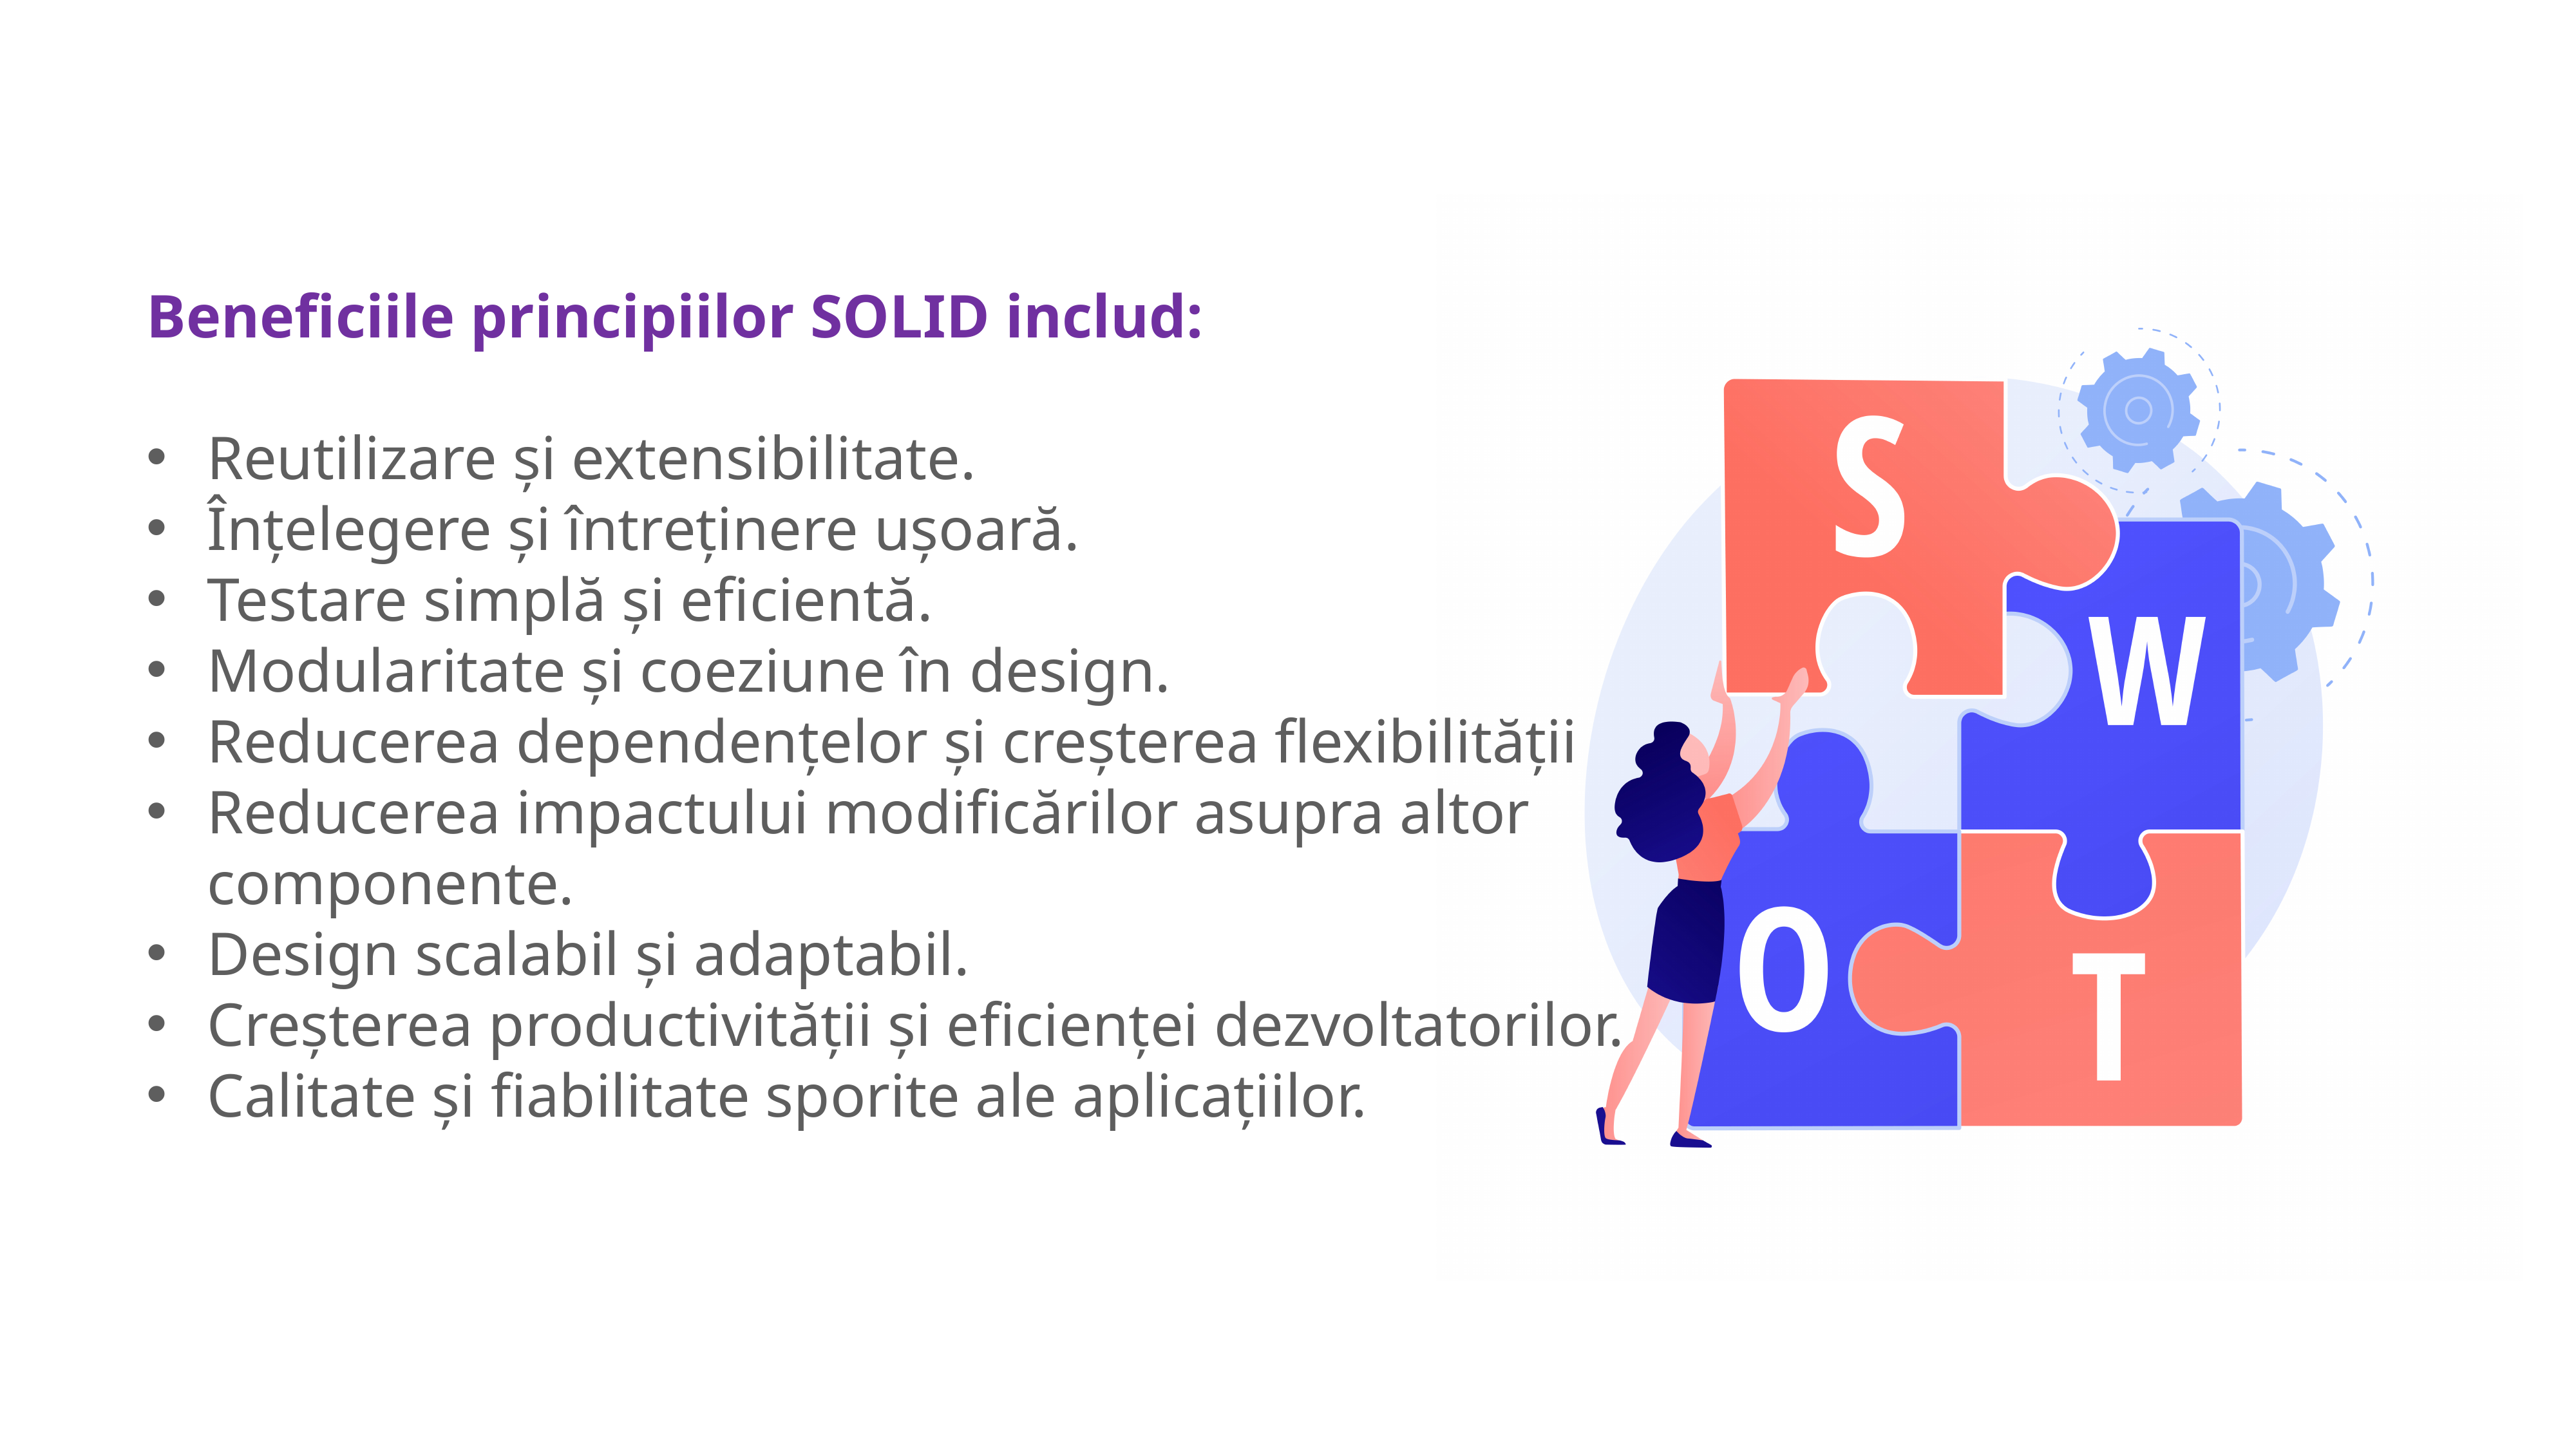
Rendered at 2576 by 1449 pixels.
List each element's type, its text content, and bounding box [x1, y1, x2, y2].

picture [1436, 194, 2523, 1281]
text_box Beneficiile principiilor SOLID includ: Reutilizare și extensibilitate. Înțelegere și întreținere ușoară. Testare simplă și eficientă. Modularitate și coeziune în design. Reducerea dependențelor și creșterea flexibilității Reducerea impactului modificărilor asupra altor componente. Design scalabil și adaptabil. Creșterea productivității și eficienței dezvoltatorilor. Calitate și fiabilitate sporite ale aplicațiilor. [137, 274, 1436, 1172]
